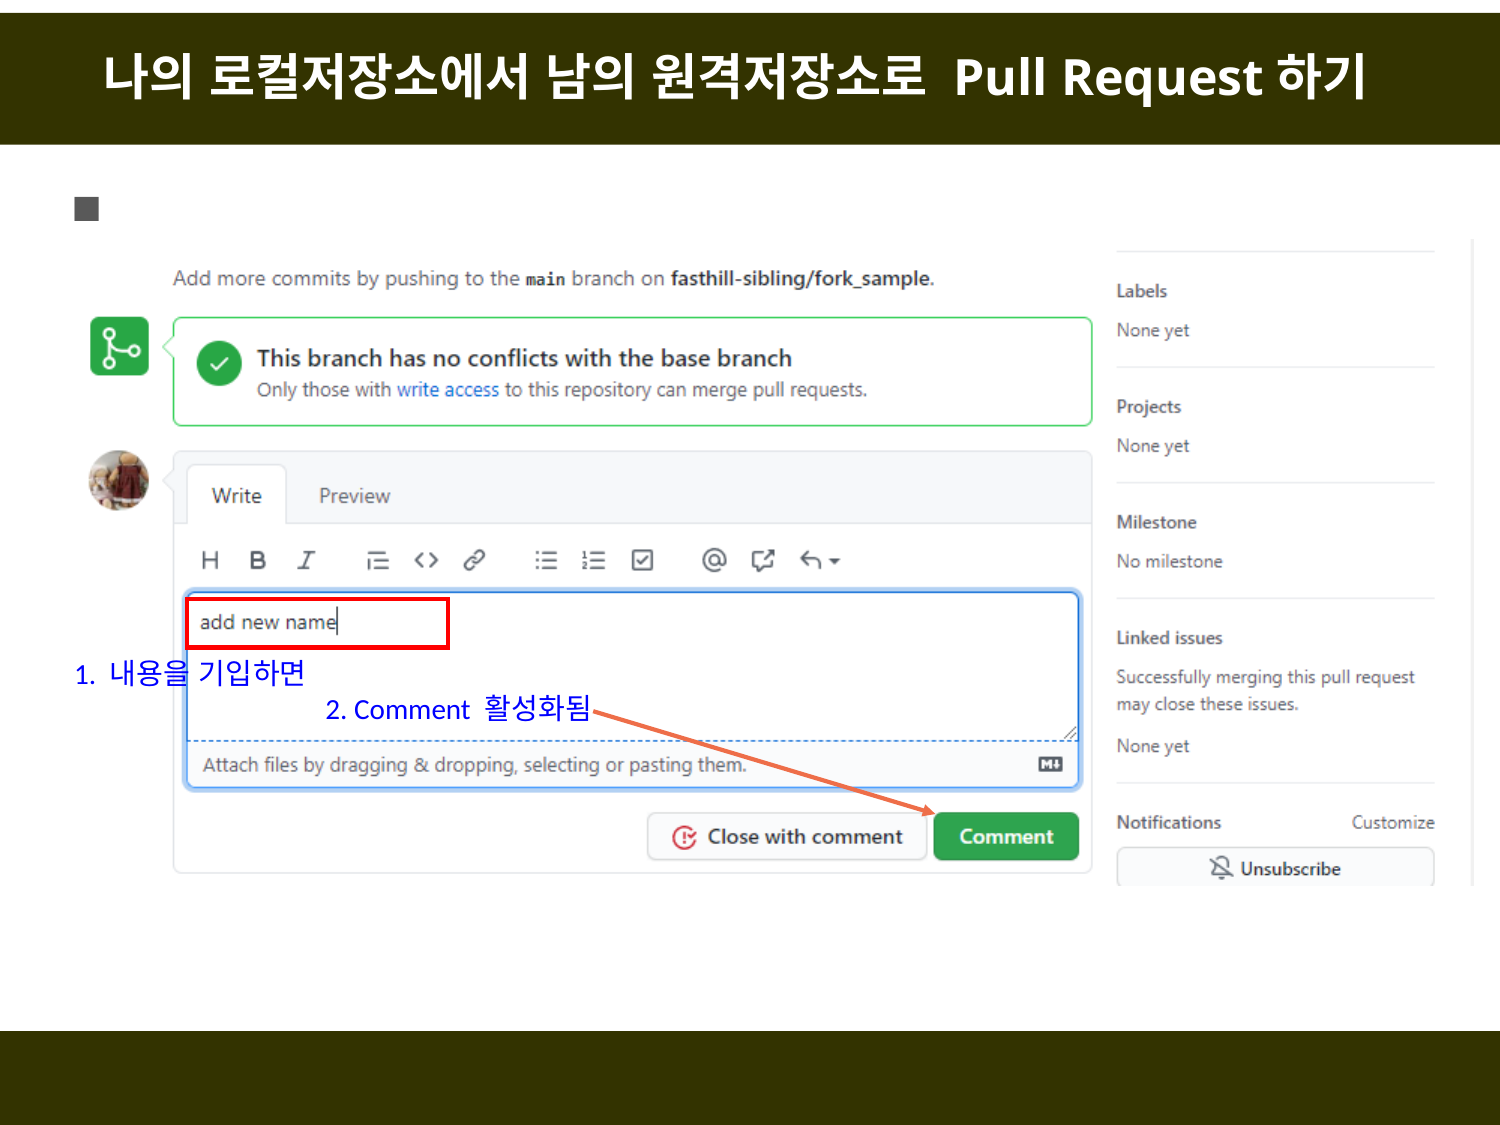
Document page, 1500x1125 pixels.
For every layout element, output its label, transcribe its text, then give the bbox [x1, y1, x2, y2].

title 나의 로컬저장소에서 남의 원격저장소로 Pull Request하기 [88, 31, 1441, 126]
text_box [593, 711, 936, 815]
picture [55, 239, 1474, 886]
text_box [56, 156, 1474, 239]
